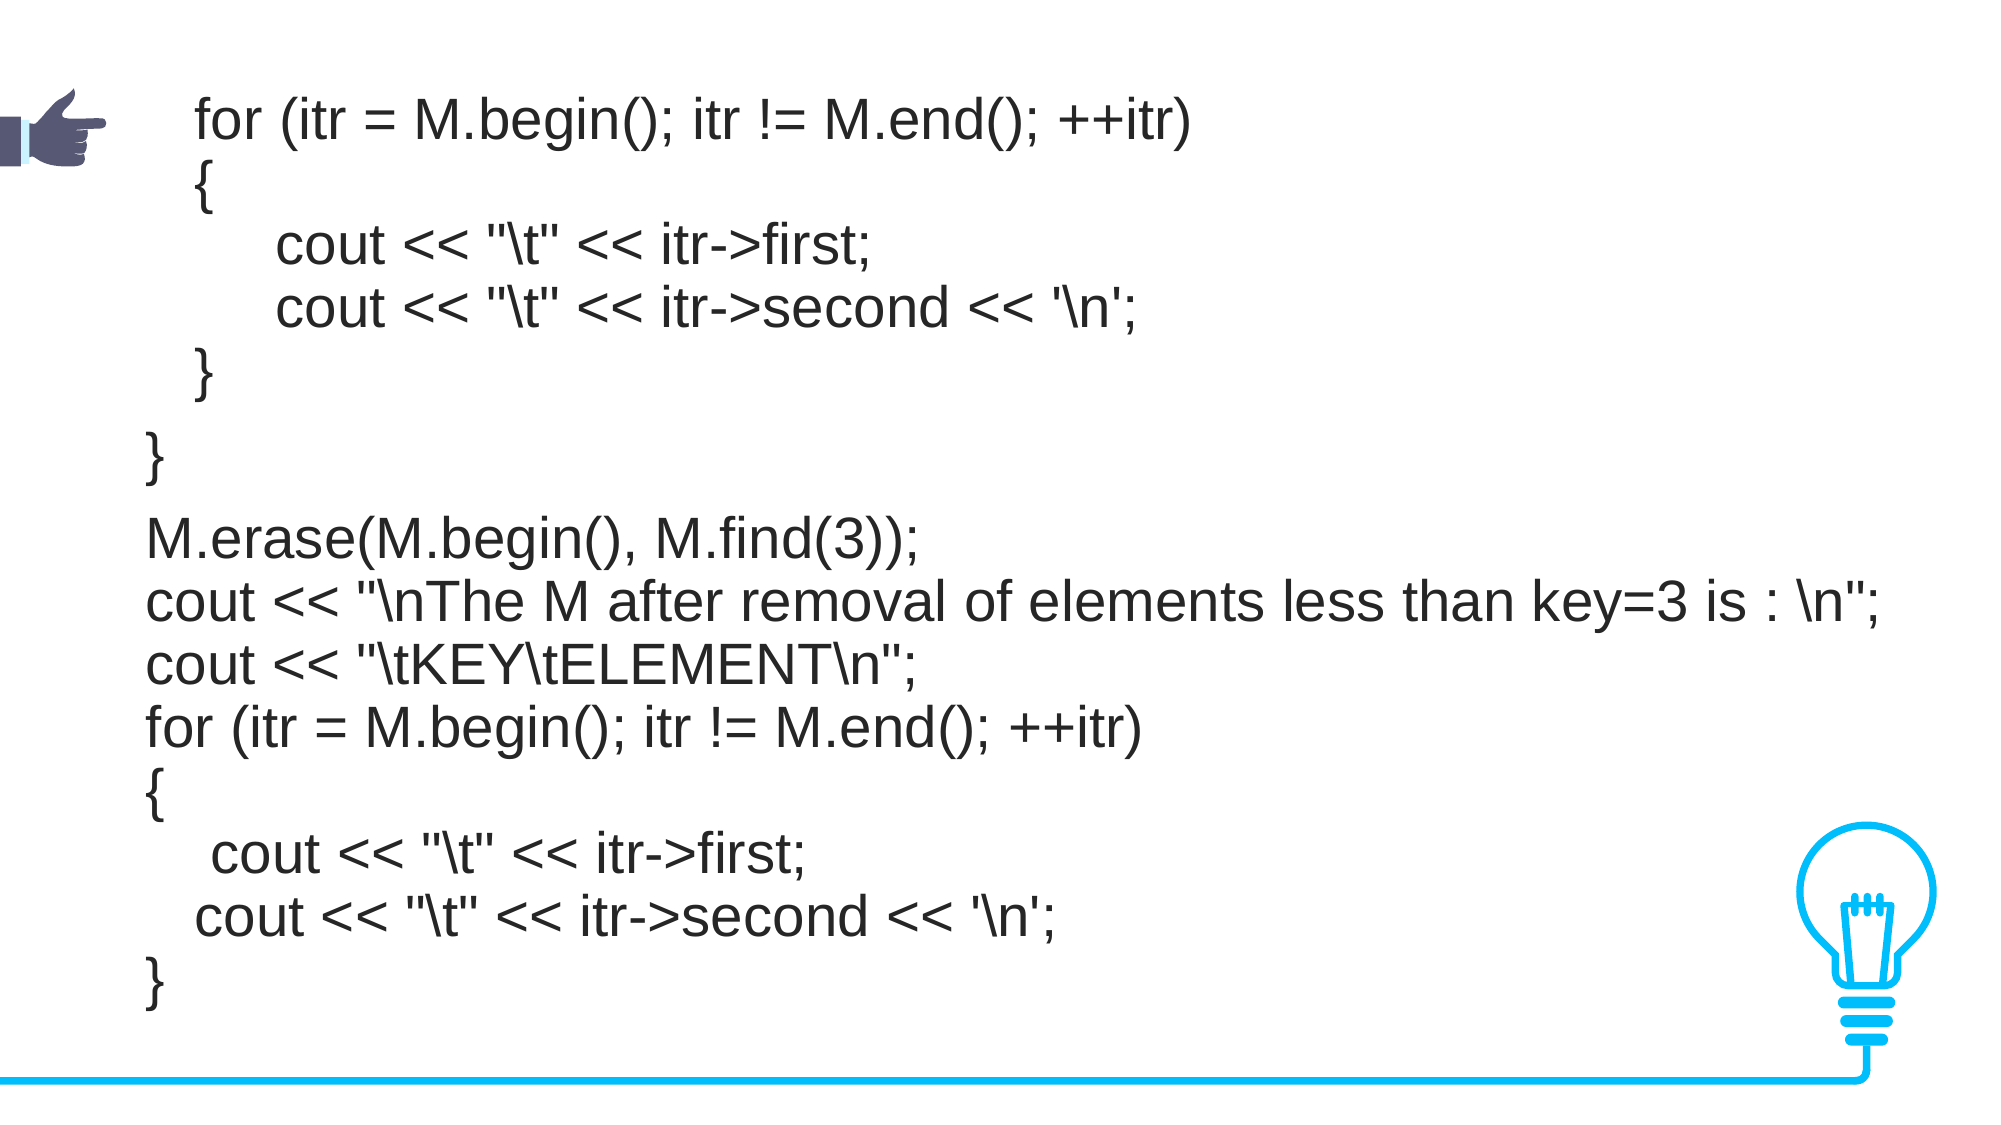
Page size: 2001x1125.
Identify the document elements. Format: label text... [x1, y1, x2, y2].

list for (itr = M.begin(); itr != M.end(); ++itr) { cout << "\t" << itr->first; cout << "\t" << itr->second << '\n'; } } M.erase(M.begin(), M.find(3)); cout << "\nThe M after removal of elements less than key=3 is : \n"; cout << "\tKEY\tELEMENT\n"; for (itr = M.begin(); itr != M.end(); ++itr) { cout << "\t" << itr->first; cout << "\t" << itr->second << '\n'; } [130, 46, 1927, 1055]
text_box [0, 88, 107, 167]
